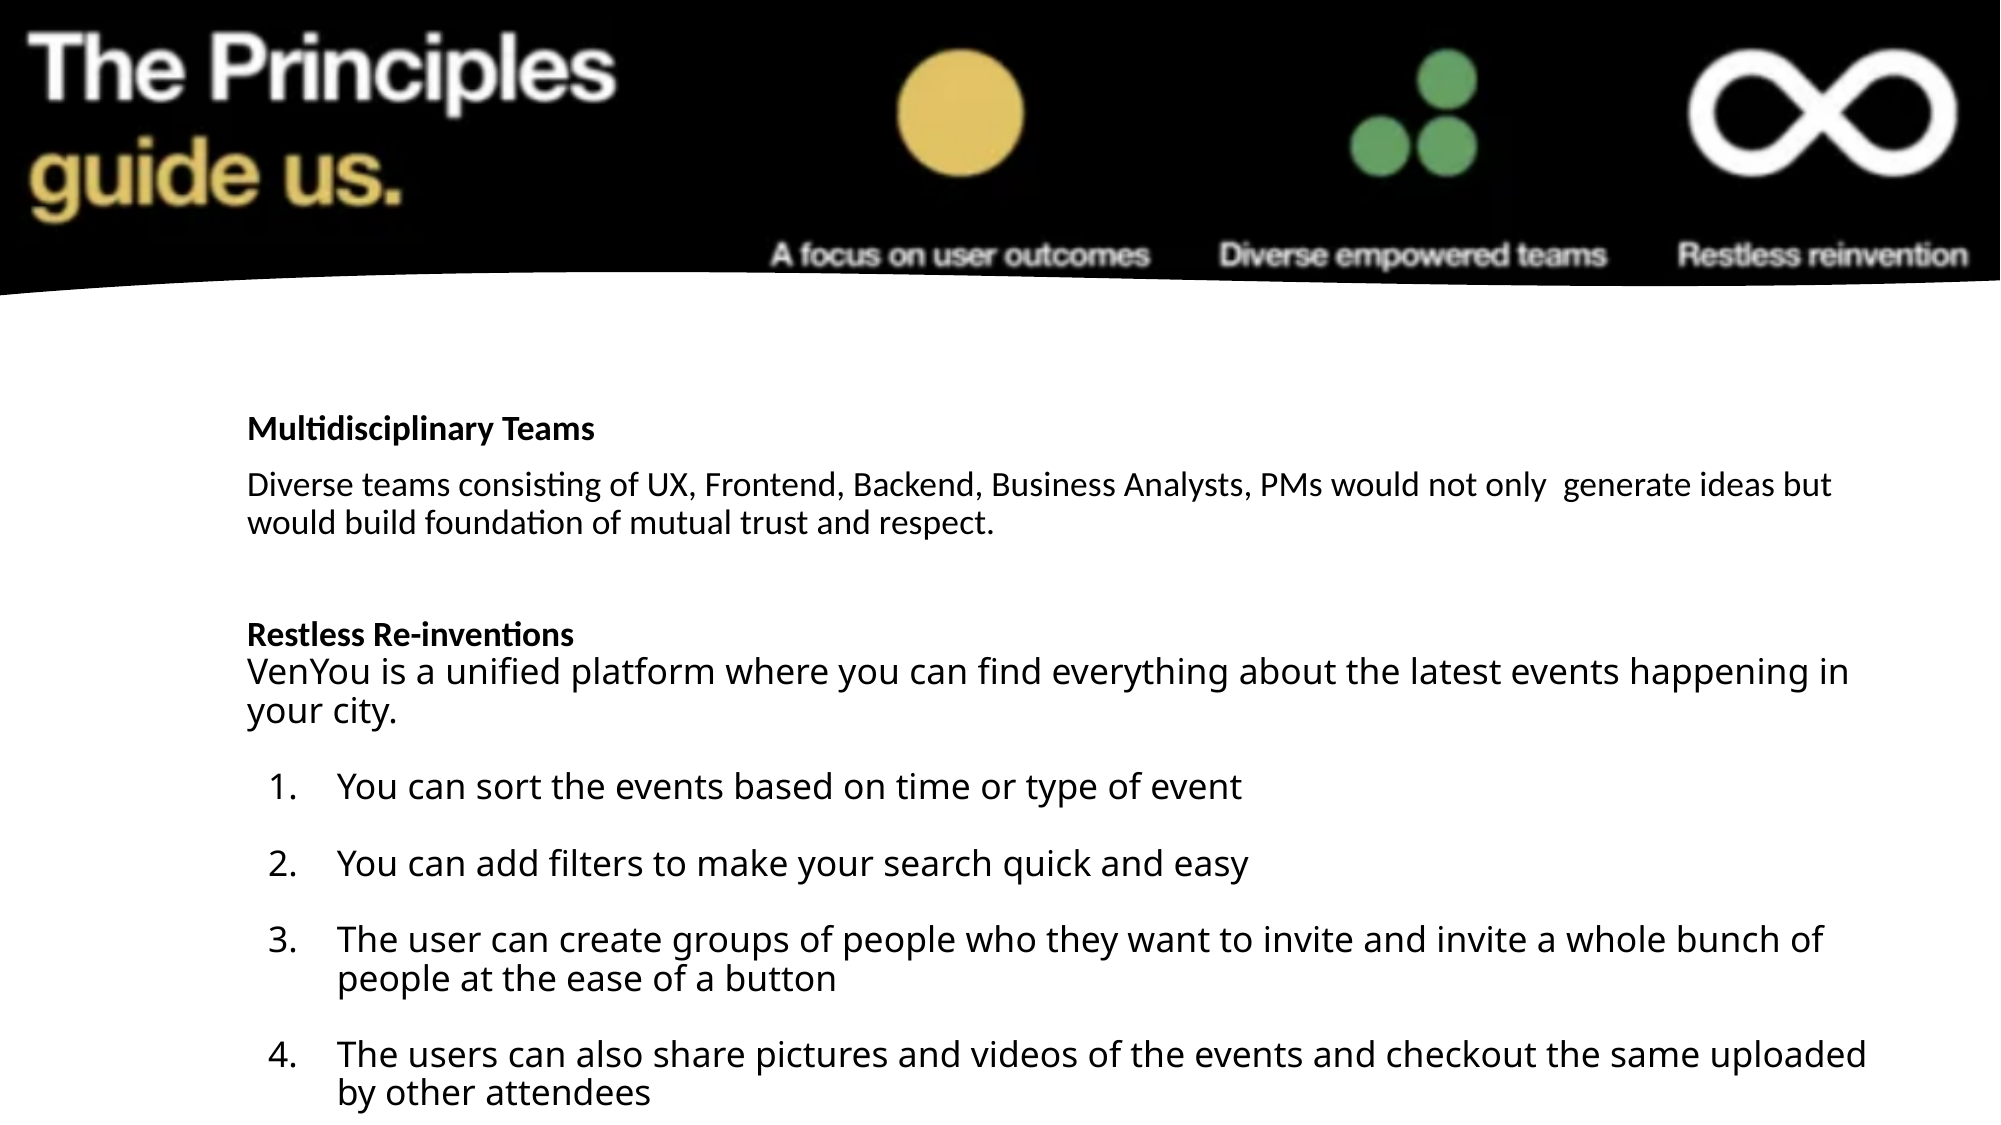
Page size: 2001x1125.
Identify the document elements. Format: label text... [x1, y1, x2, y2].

picture [0, 0, 2000, 296]
list Multidisciplinary Teams Diverse teams consisting of UX, Frontend, Backend, Business Analysts, PMs would not only generate ideas but would build foundation of mutual trust and respect. Restless Re-inventions VenYou is a unified platform where you can find everything about the latest events happening in your city. You can sort the events based on time or type of event You can add filters to make your search quick and easy The user can create groups of people who they want to invite and invite a whole bunch of people at the ease of a button The users can also share pictures and videos of the events and checkout the same uploaded by other attendees [232, 402, 1919, 1125]
